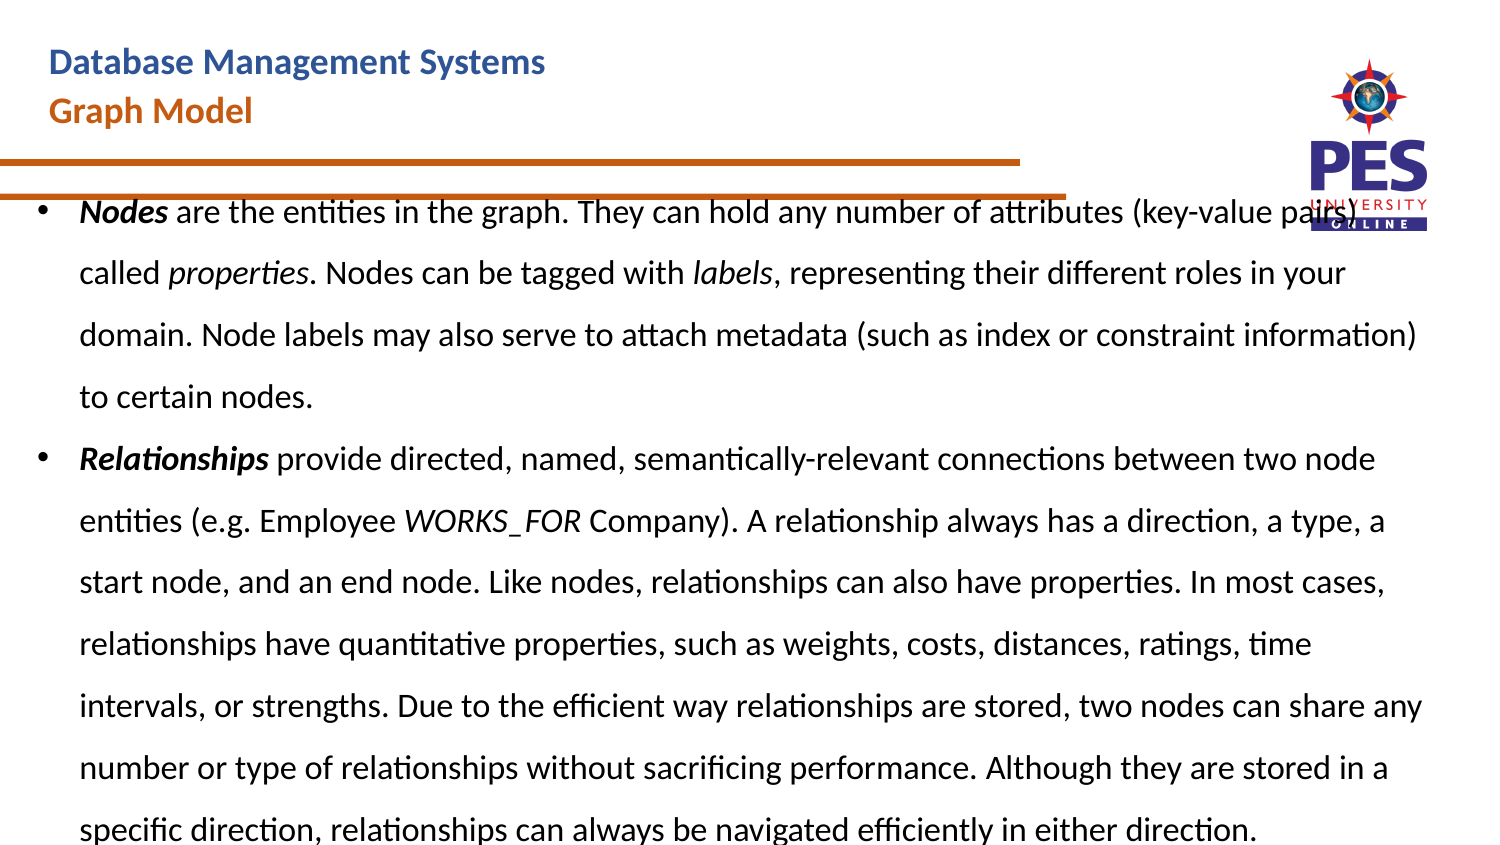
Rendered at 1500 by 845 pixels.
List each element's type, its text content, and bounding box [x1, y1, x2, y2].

text_box Database Management Systems [37, 31, 960, 88]
picture [1311, 58, 1427, 231]
text_box Graph Model [37, 80, 1022, 137]
text_box Nodes are the entities in the graph. They can hold any number of attributes (key-value pairs) called properties. Nodes can be tagged with labels, representing their different roles in your domain. Node labels may also serve to attach metadata (such as index or constraint information) to certain nodes. Relationships provide directed, named, semantically-relevant connections between two node entities (e.g. Employee WORKS_FOR Company). A relationship always has a direction, a type, a start node, and an end node. Like nodes, relationships can also have properties. In most cases, relationships have quantitative properties, such as weights, costs, distances, ratings, time intervals, or strengths. Due to the efficient way relationships are stored, two nodes can share any number or type of relationships without sacrificing performance. Although they are stored in a specific direction, relationships can always be navigated efficiently in either direction. [25, 162, 1444, 845]
